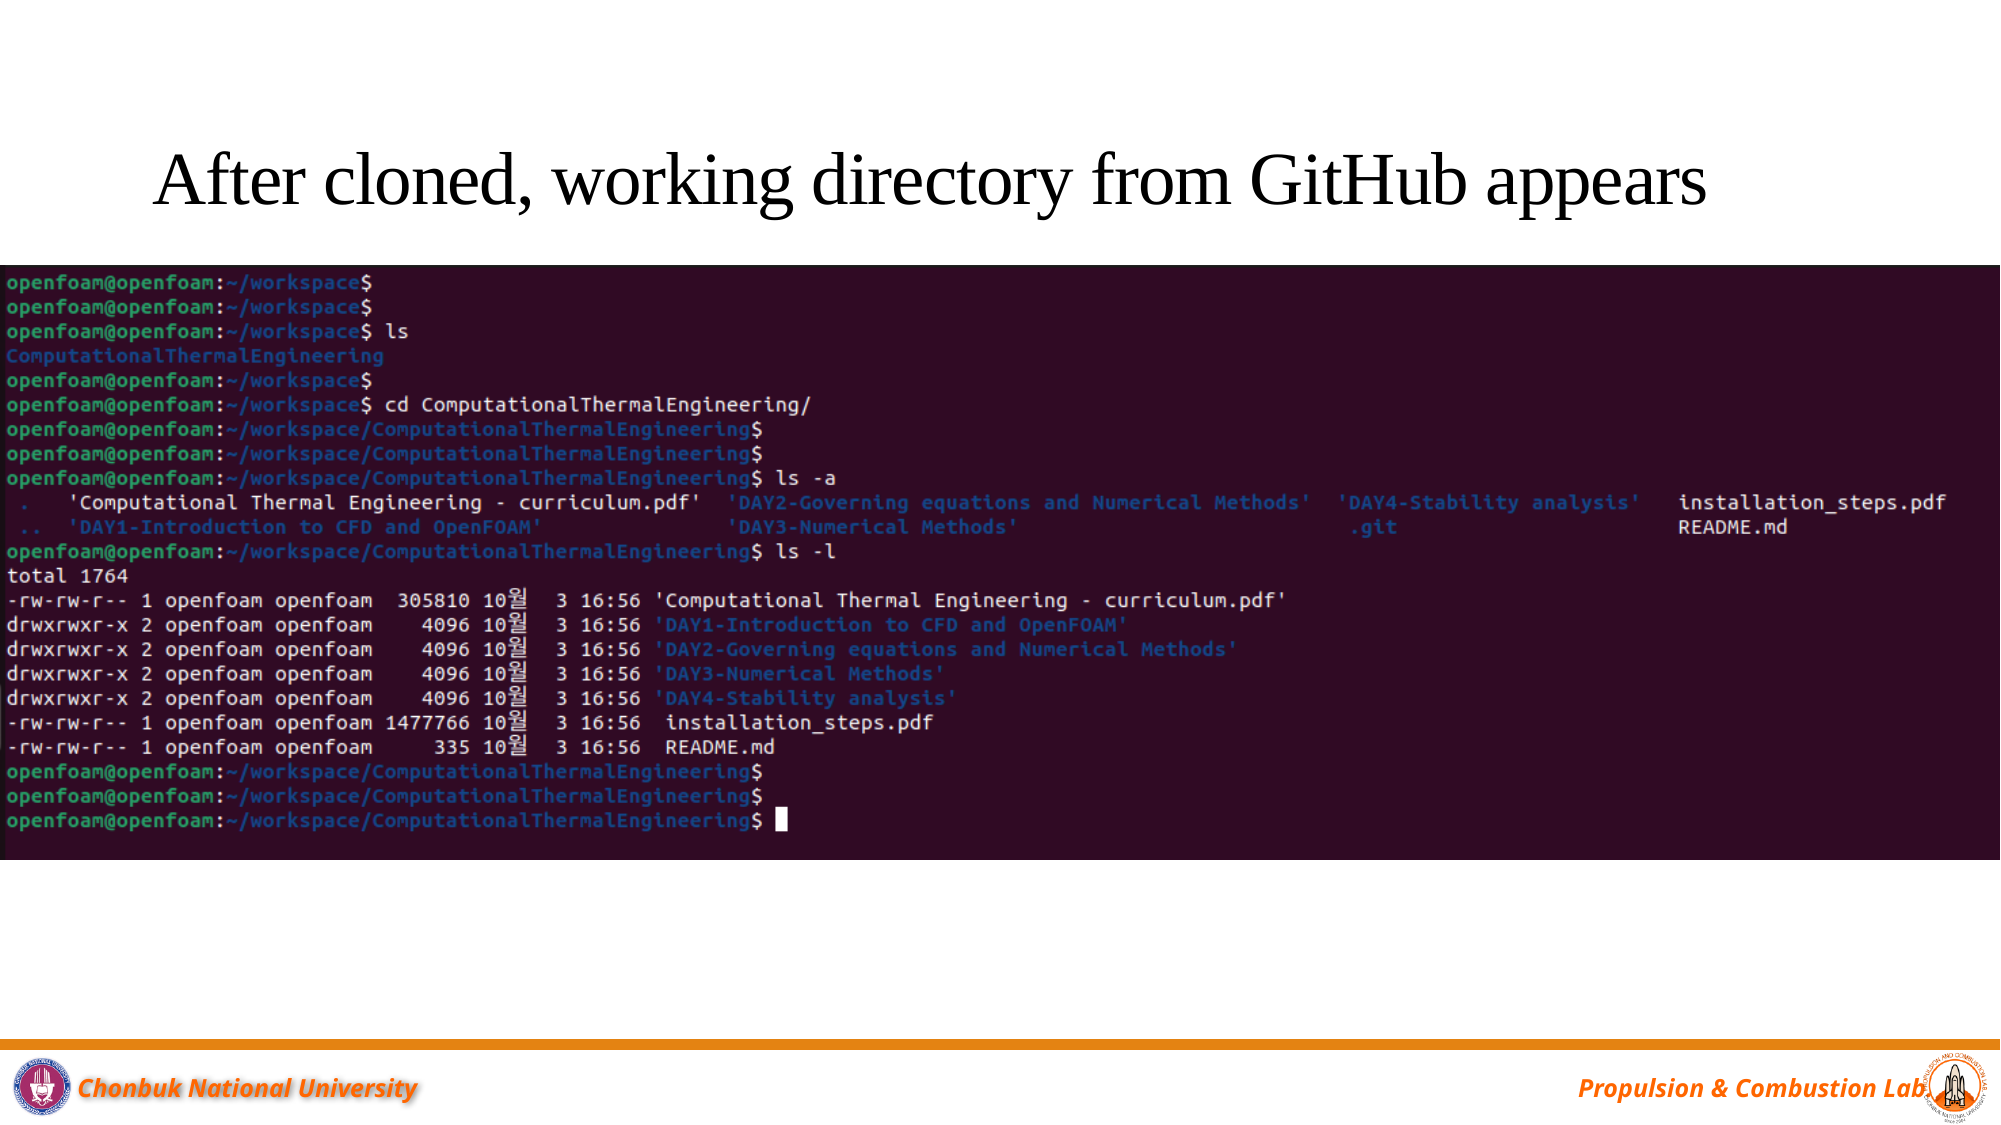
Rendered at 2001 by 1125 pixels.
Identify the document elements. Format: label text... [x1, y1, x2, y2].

picture [9, 1054, 74, 1119]
text_box After cloned, working directory from GitHub appears [137, 59, 1902, 228]
picture [0, 265, 2000, 860]
picture [1910, 1040, 1999, 1125]
